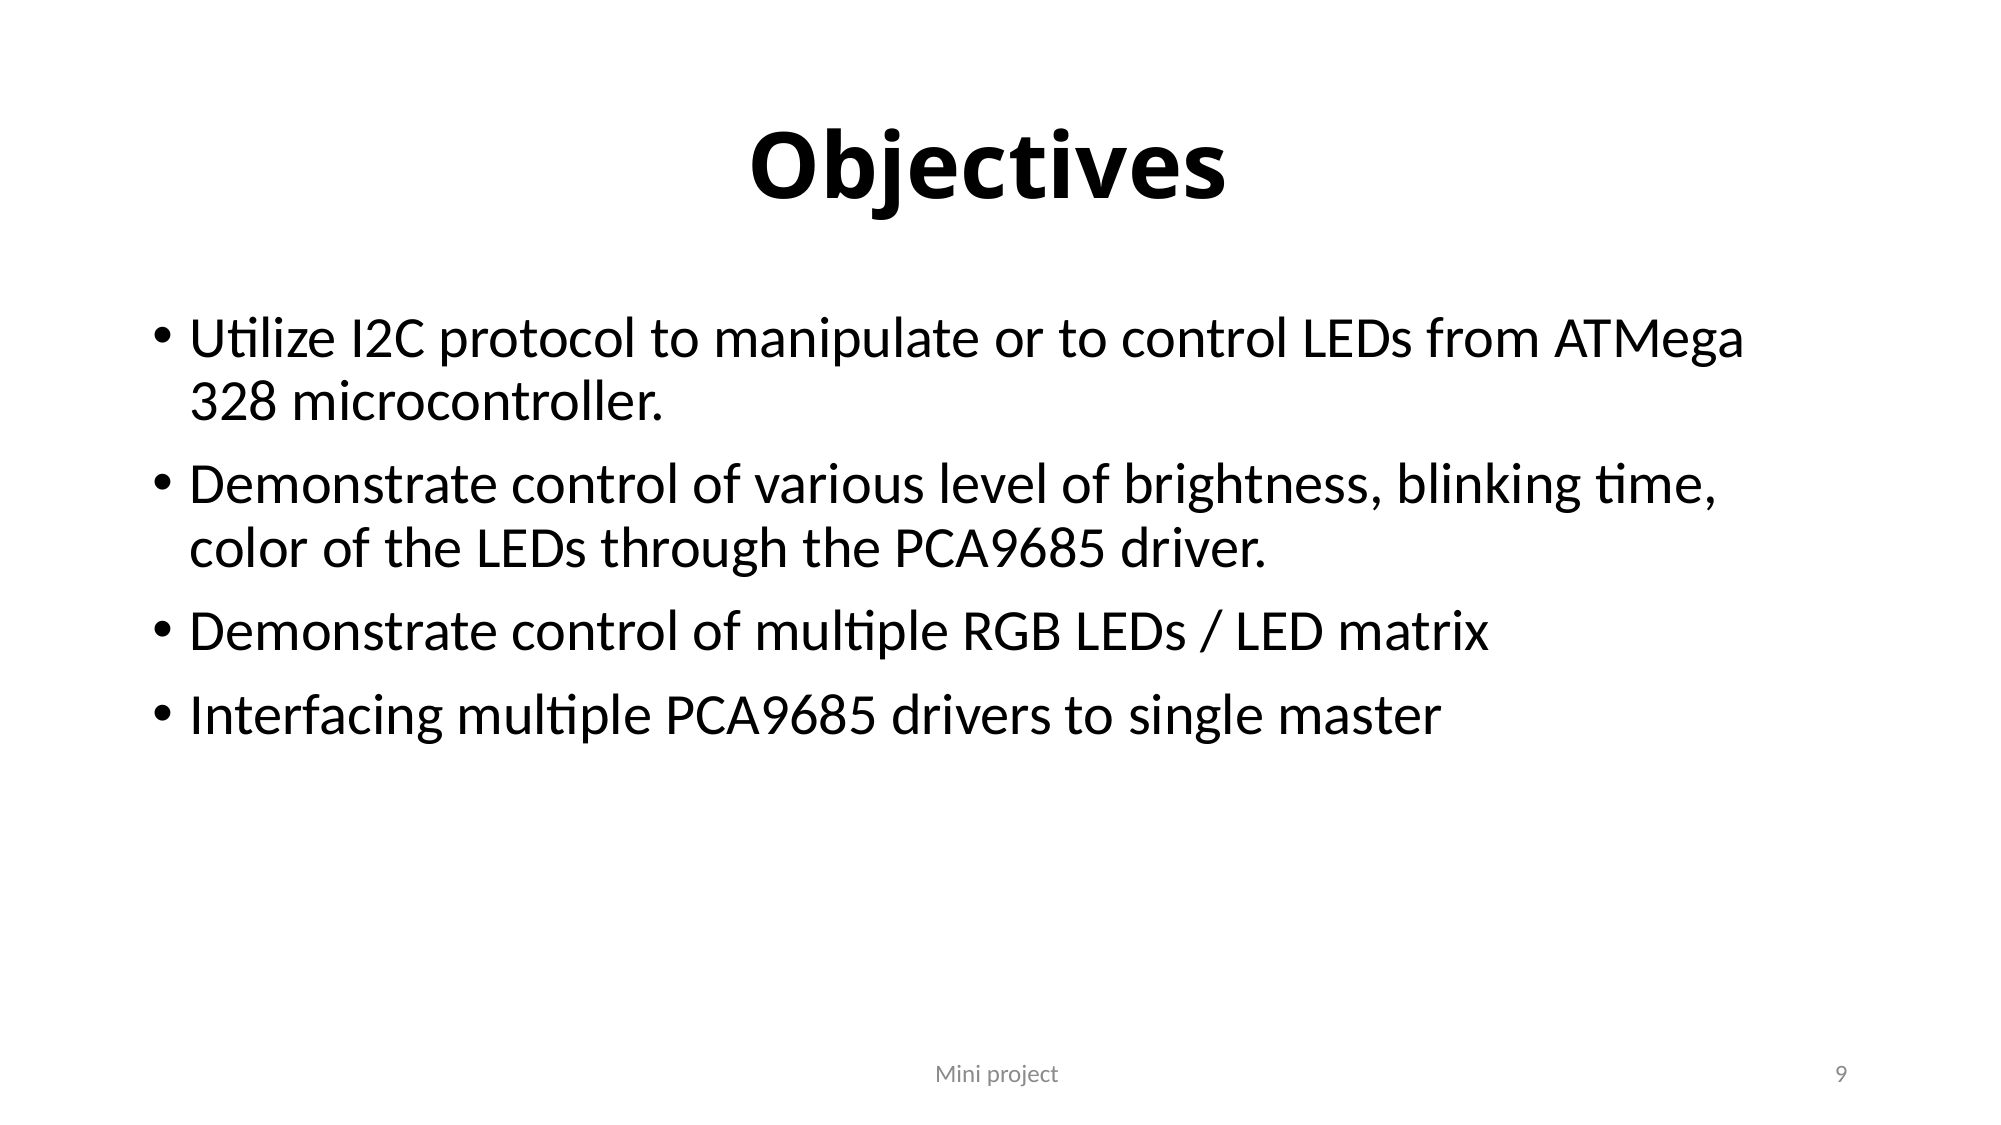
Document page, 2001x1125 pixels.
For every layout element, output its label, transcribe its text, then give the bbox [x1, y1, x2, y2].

slide_number 9 [1412, 1042, 1863, 1103]
footer Mini project [662, 1042, 1338, 1103]
list Utilize I2C protocol to manipulate or to control LEDs from ATMega 328 microcontroller. Demonstrate control of various level of brightness, blinking time, color of the LEDs through the PCA9685 driver. Demonstrate control of multiple RGB LEDs / LED matrix Interfacing multiple PCA9685 drivers to single master [137, 299, 1863, 1014]
title Objectives [137, 59, 1863, 278]
